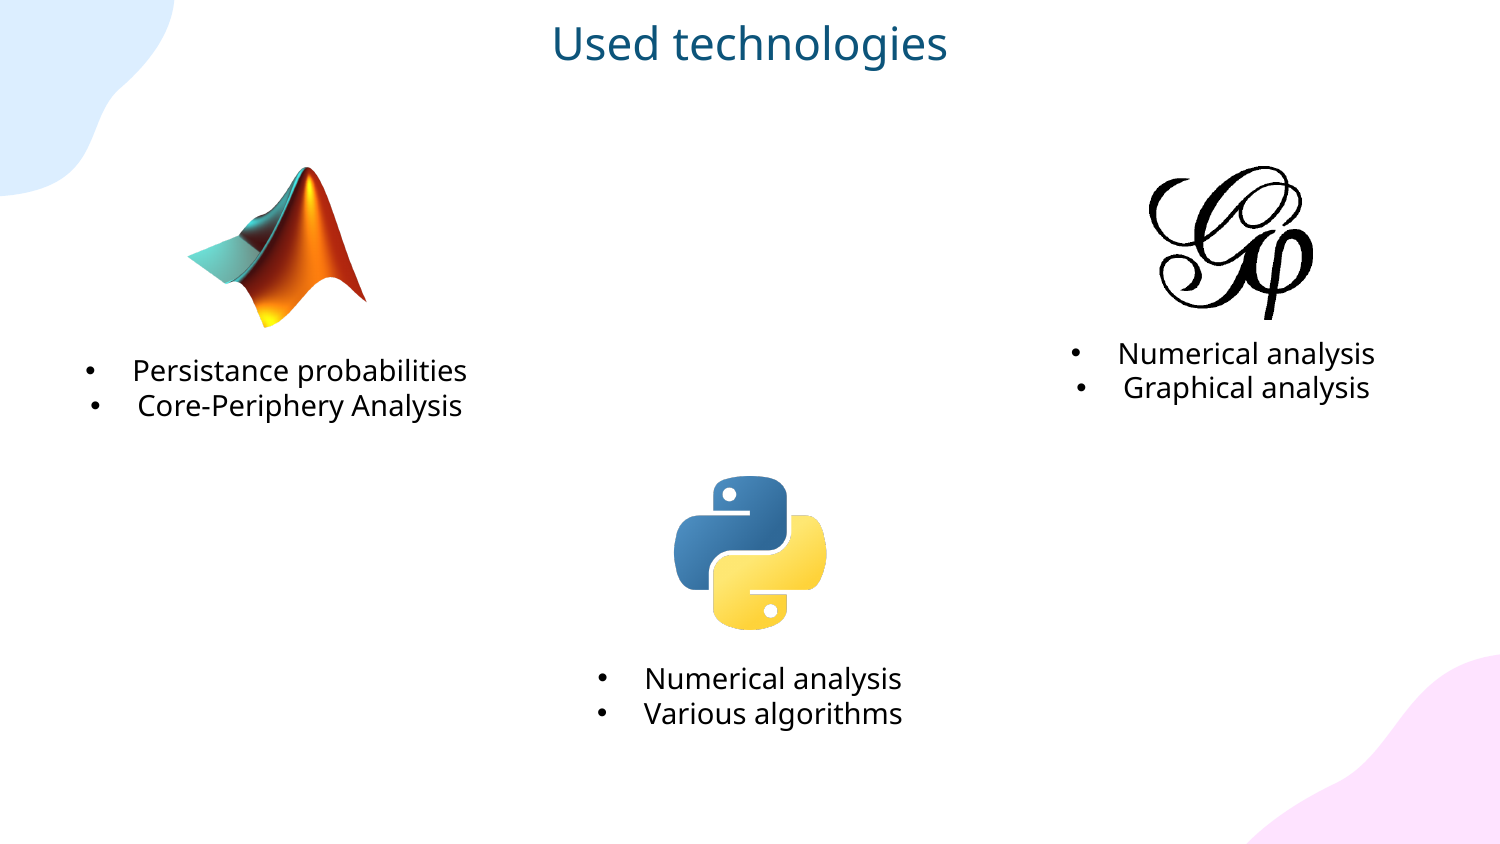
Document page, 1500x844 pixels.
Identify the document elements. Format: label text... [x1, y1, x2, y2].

text_box Persistance probabilities Core-Periphery Analysis [29, 345, 524, 430]
picture [1148, 166, 1314, 321]
text_box Numerical analysis Various algorithms [503, 652, 997, 738]
picture [186, 166, 367, 328]
text_box Used technologies [0, 0, 1500, 94]
picture [673, 475, 827, 630]
text_box Numerical analysis Graphical analysis [976, 327, 1471, 413]
